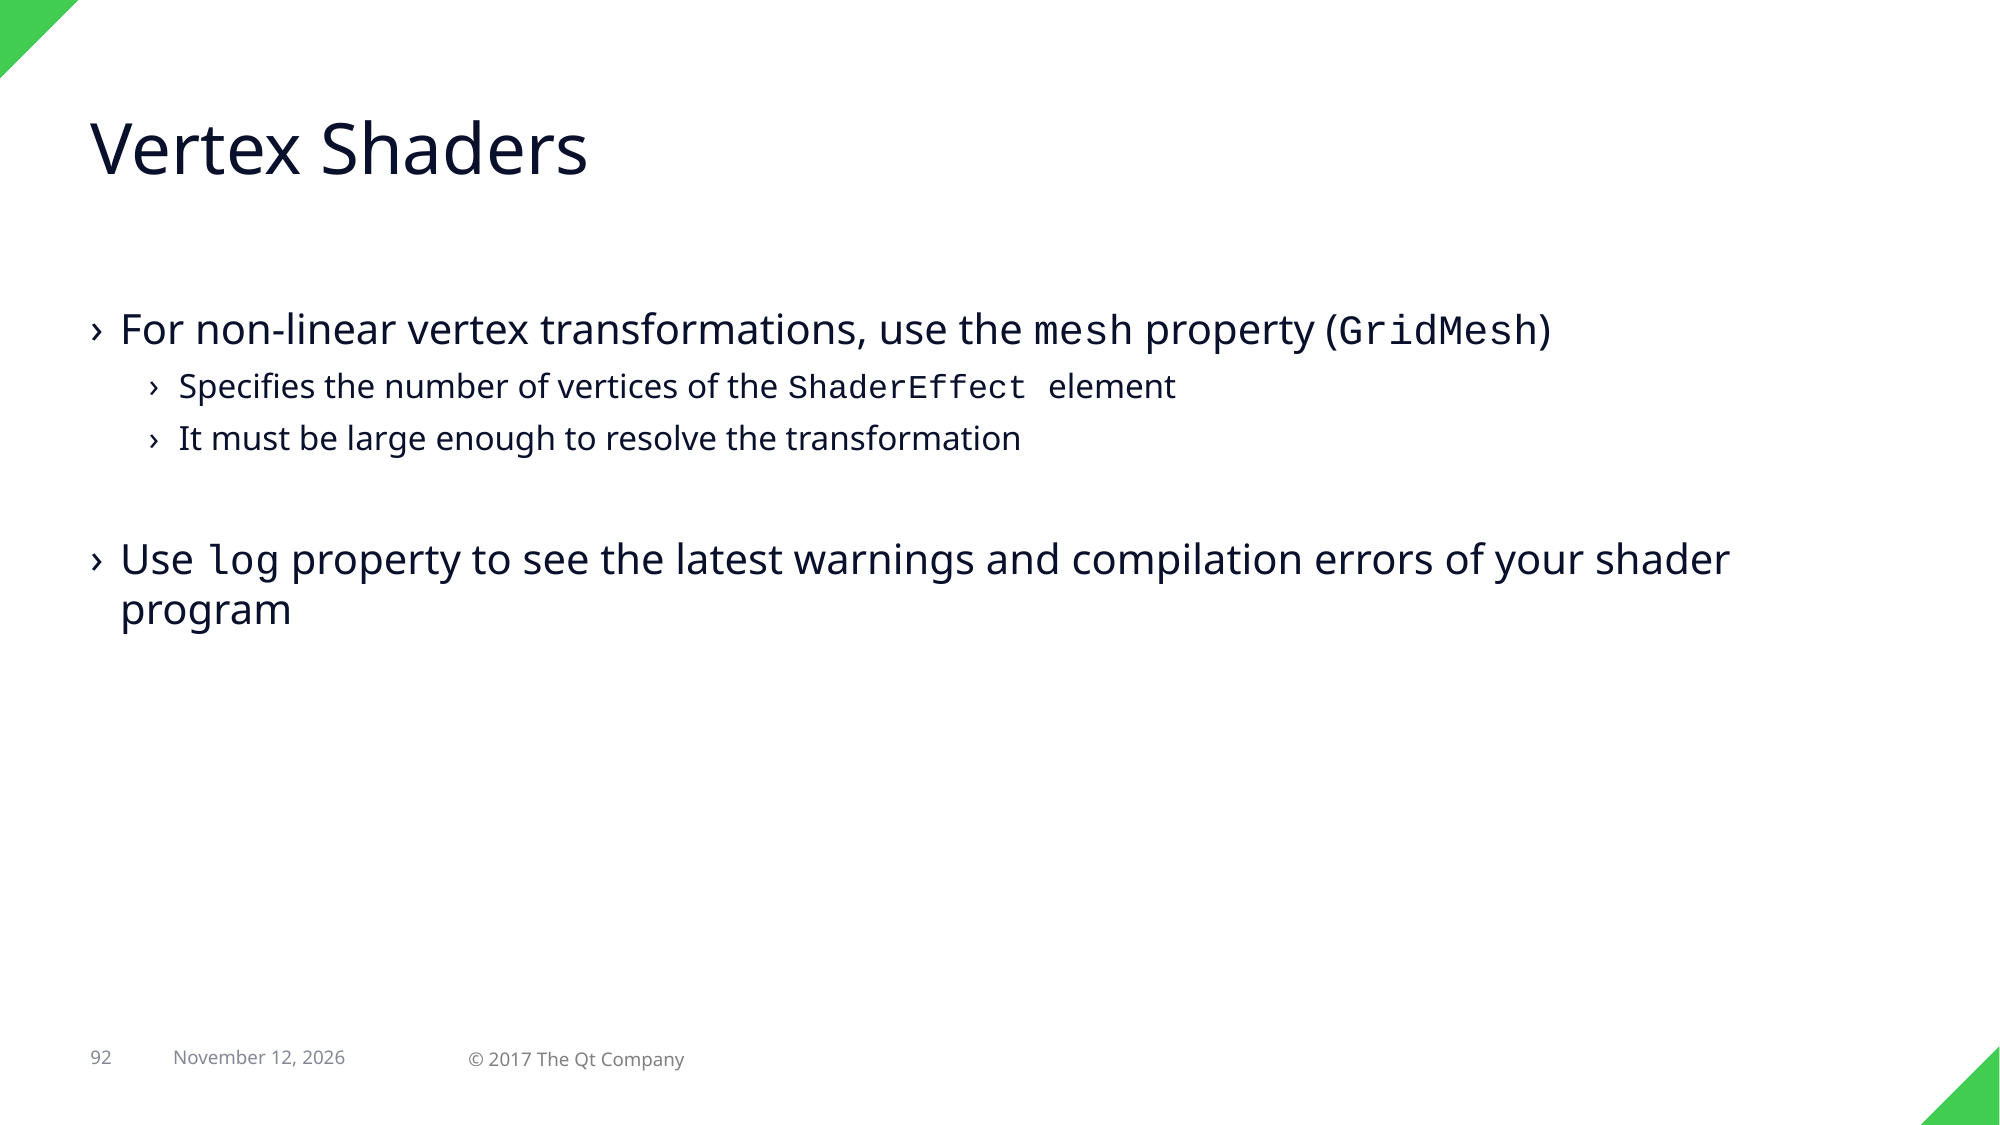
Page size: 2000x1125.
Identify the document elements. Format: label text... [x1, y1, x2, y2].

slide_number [173, 1046, 468, 1071]
slide_number 92 [90, 1046, 173, 1071]
list For non-linear vertex transformations, use the mesh property (GridMesh) Specifies the number of vertices of the ShaderEffect element It must be large enough to resolve the transformation Use log property to see the latest warnings and compilation errors of your shader program [90, 302, 1910, 1012]
title Vertex Shaders [90, 113, 1910, 268]
footer © 2017 The Qt Company [468, 1046, 1910, 1071]
